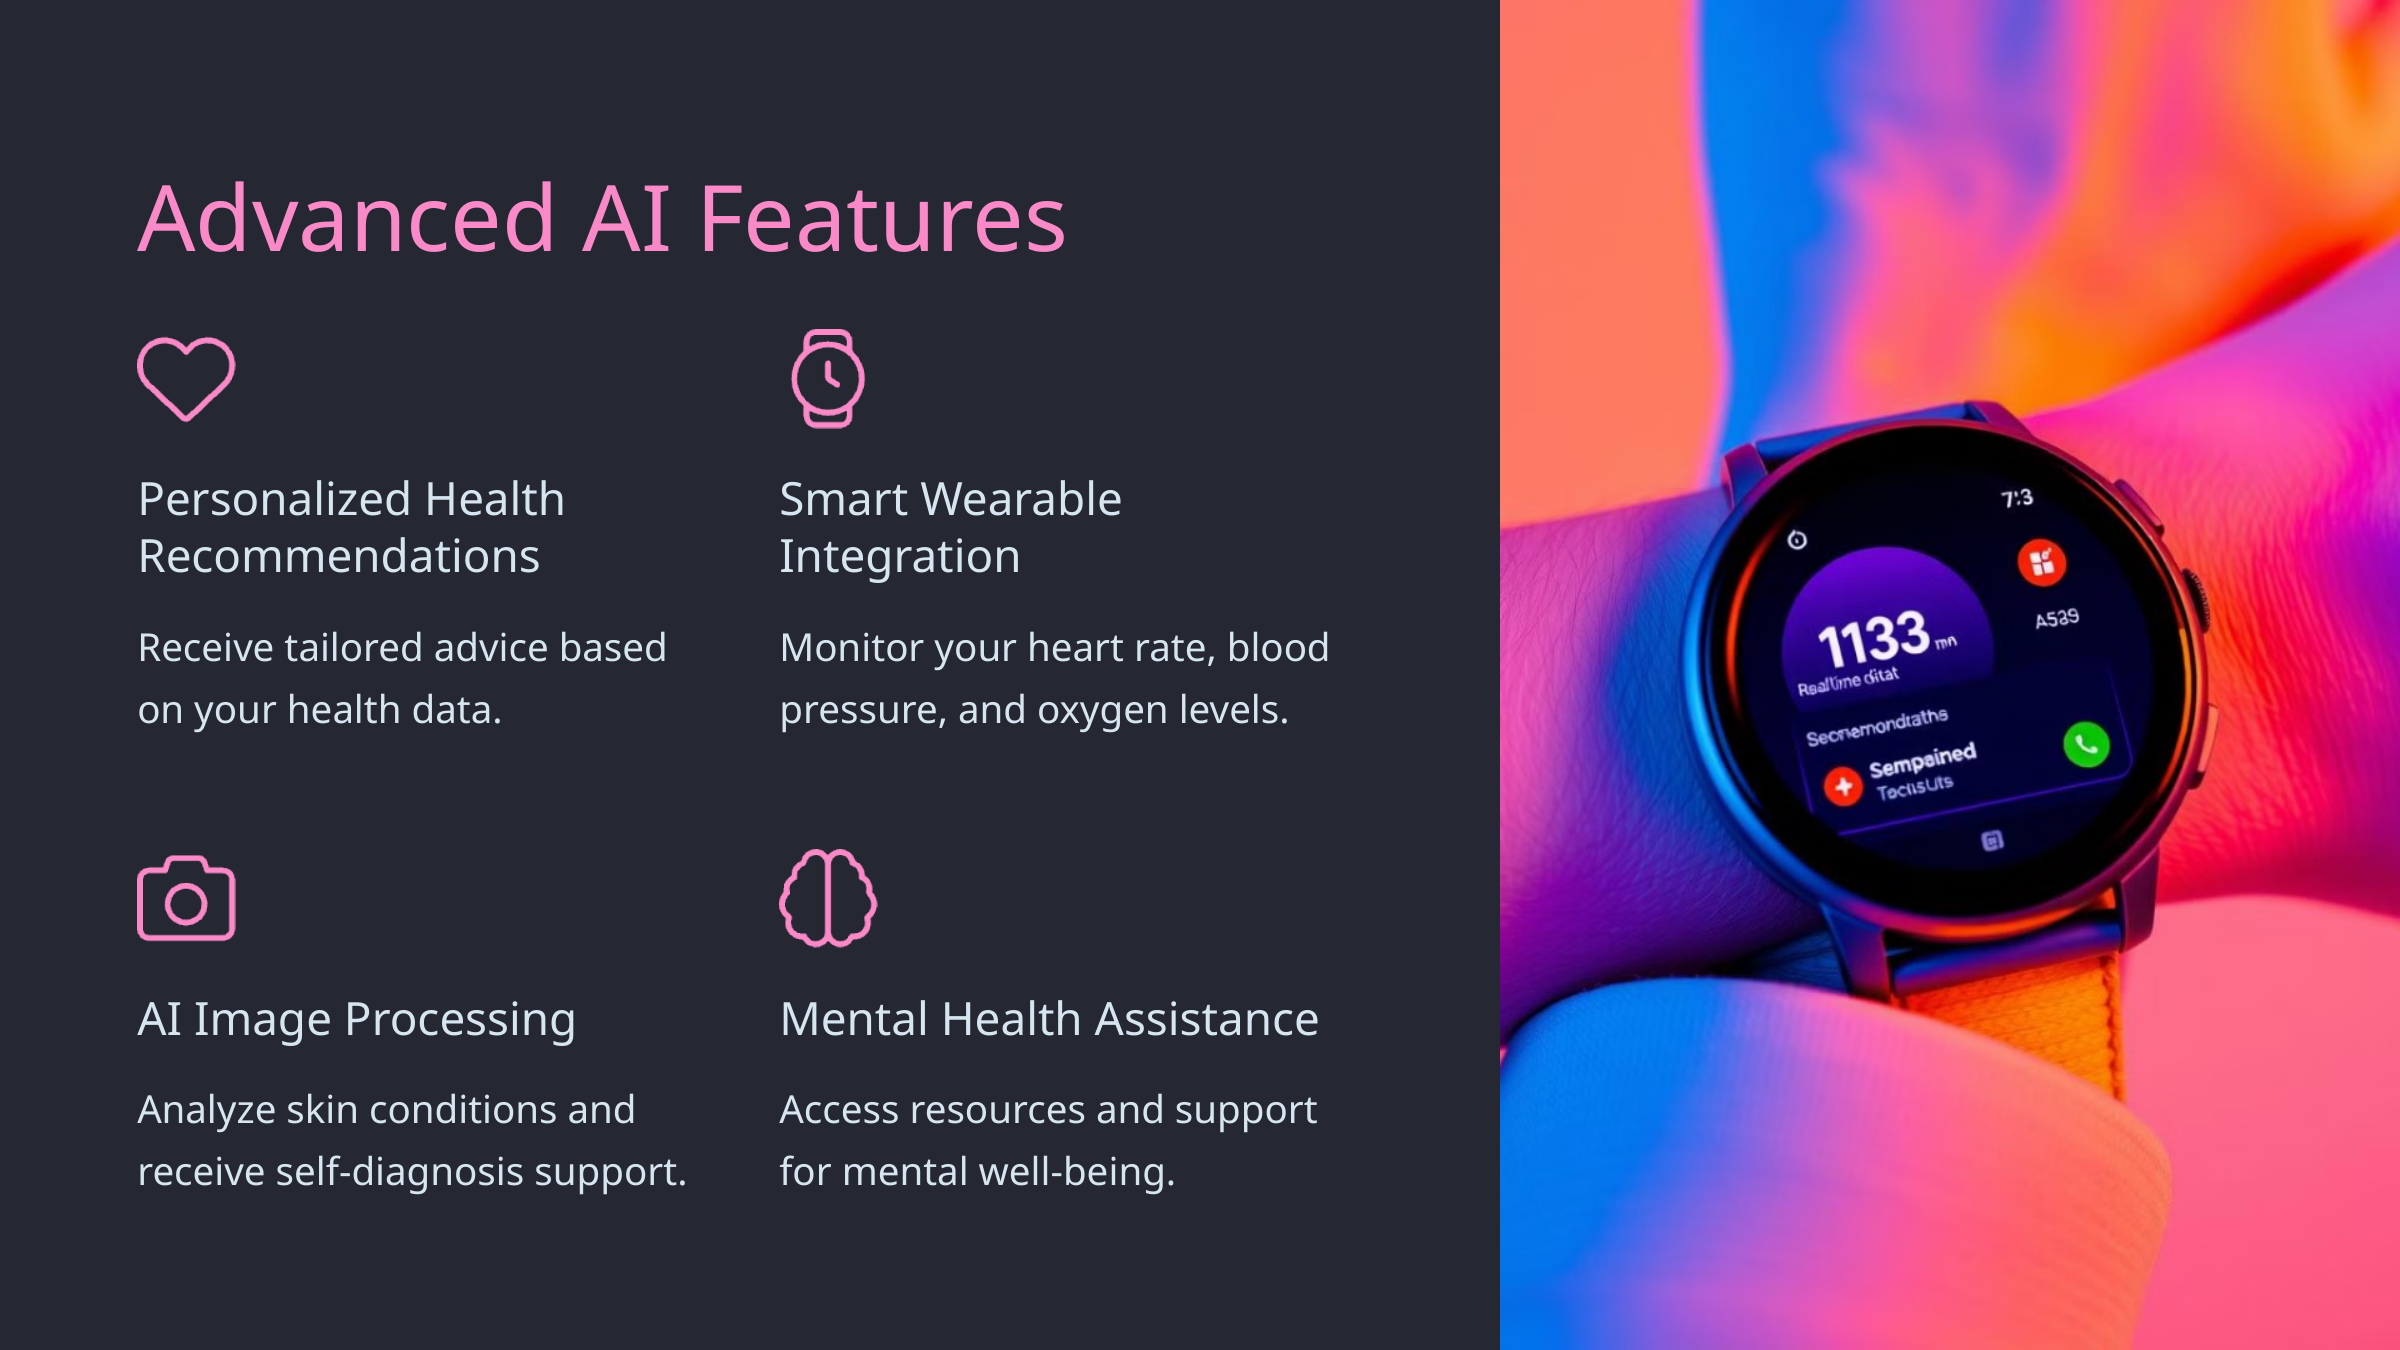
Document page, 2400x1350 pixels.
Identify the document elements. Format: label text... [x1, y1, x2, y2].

picture [137, 849, 236, 948]
text_box Mental Health Assistance [779, 987, 1320, 1045]
text_box Smart Wearable Integration [779, 467, 1363, 583]
text_box Access resources and support for mental well-being. [779, 1068, 1363, 1195]
text_box Receive tailored advice based on your health data. [137, 606, 721, 733]
picture [137, 329, 236, 429]
text_box Analyze skin conditions and receive self-diagnosis support. [137, 1068, 721, 1195]
text_box AI Image Processing [137, 987, 600, 1045]
picture [779, 849, 878, 948]
picture [779, 329, 878, 429]
text_box Personalized Health Recommendations [137, 467, 721, 583]
picture [1499, 0, 2400, 1350]
text_box Monitor your heart rate, blood pressure, and oxygen levels. [779, 606, 1363, 733]
text_box Advanced AI Features [137, 155, 1062, 272]
